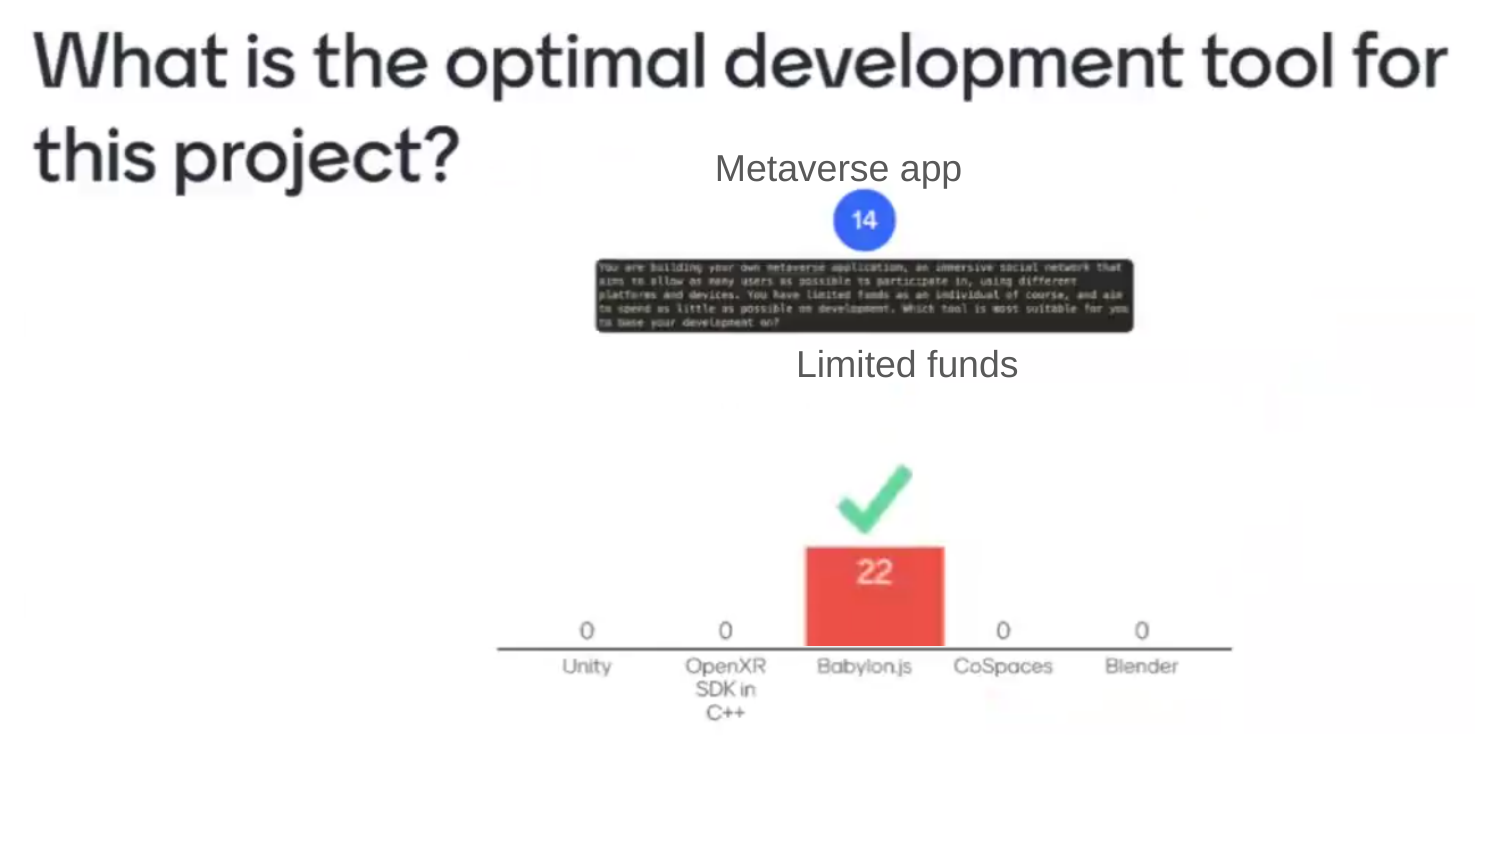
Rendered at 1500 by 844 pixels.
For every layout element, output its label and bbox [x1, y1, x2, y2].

picture [24, 24, 1476, 736]
